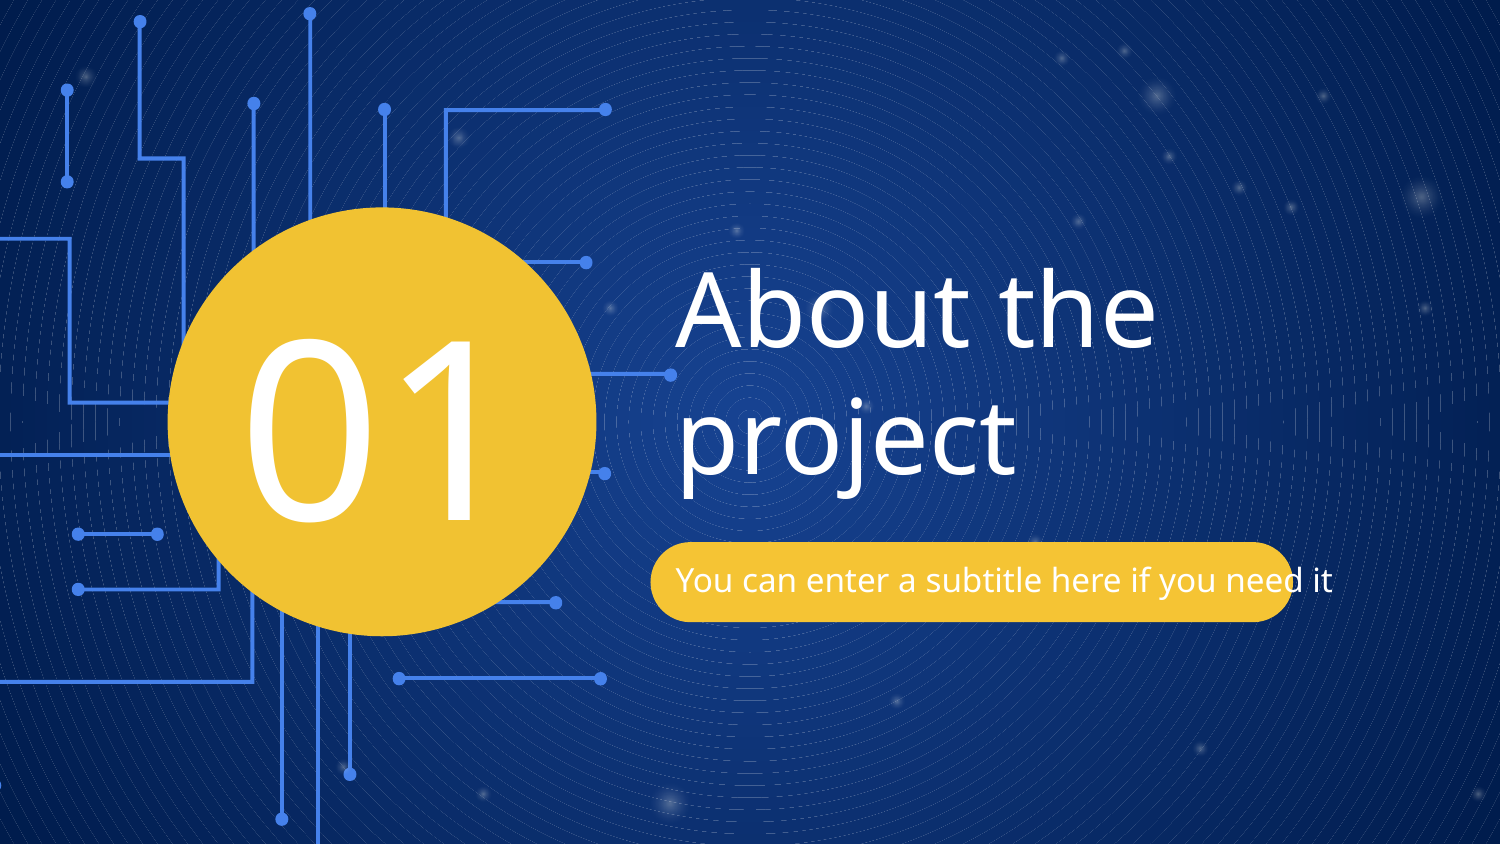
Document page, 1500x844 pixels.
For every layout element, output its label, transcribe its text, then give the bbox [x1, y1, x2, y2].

text_box [213, 555, 551, 637]
title About the project [660, 199, 1383, 534]
text_box [216, 207, 548, 286]
subtitle You can enter a subtitle here if you need it [660, 543, 1383, 621]
title 01 [131, 286, 633, 555]
text_box [650, 556, 660, 608]
